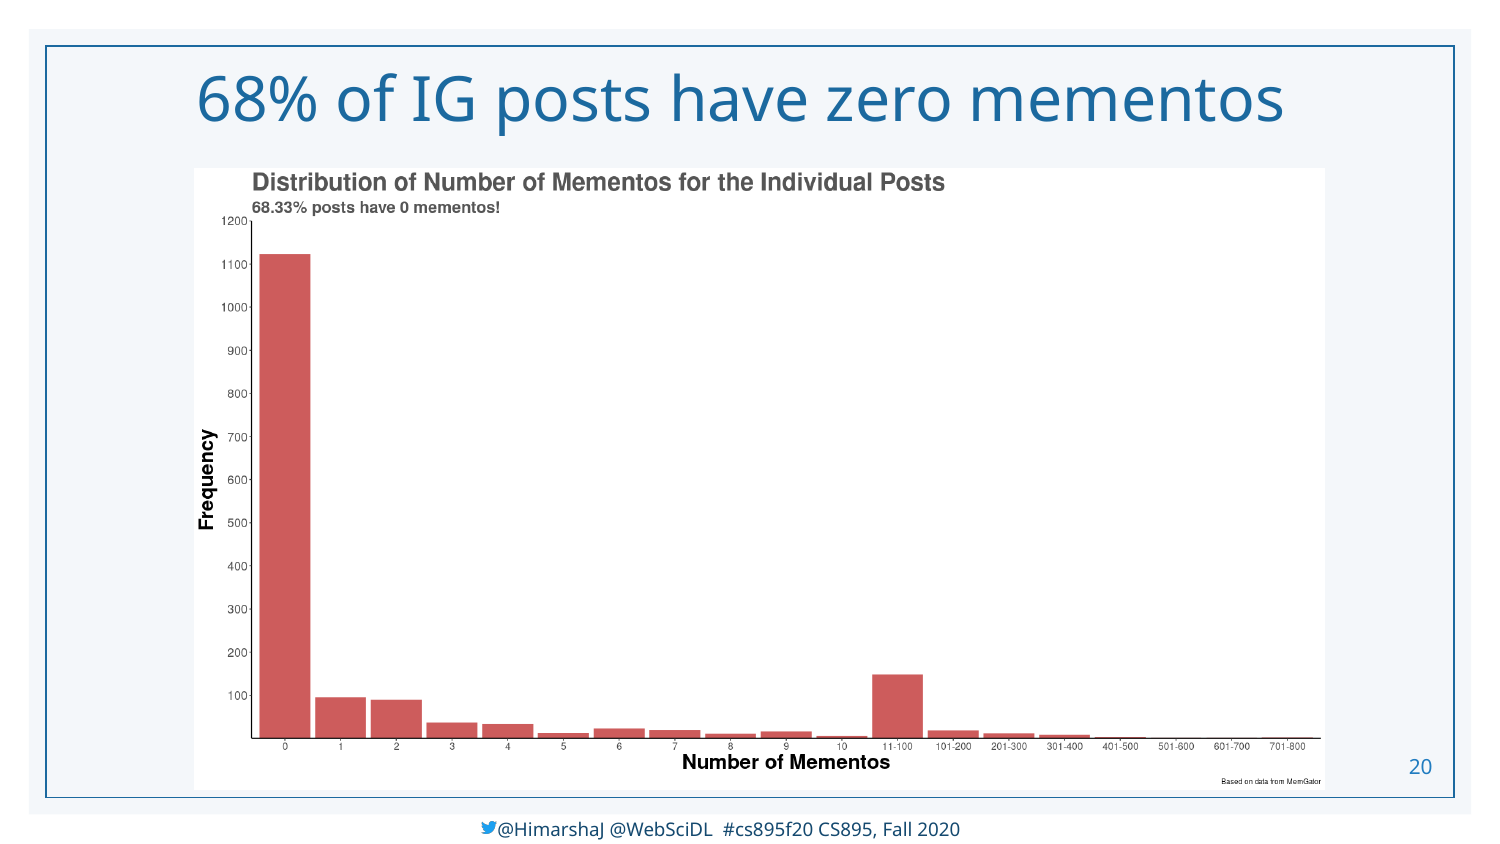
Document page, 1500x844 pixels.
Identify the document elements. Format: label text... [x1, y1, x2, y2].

picture [194, 168, 1325, 790]
slide_number ‹#› [1329, 720, 1444, 788]
title 68% of IG posts have zero mementos [43, 16, 1440, 186]
picture [481, 821, 497, 834]
